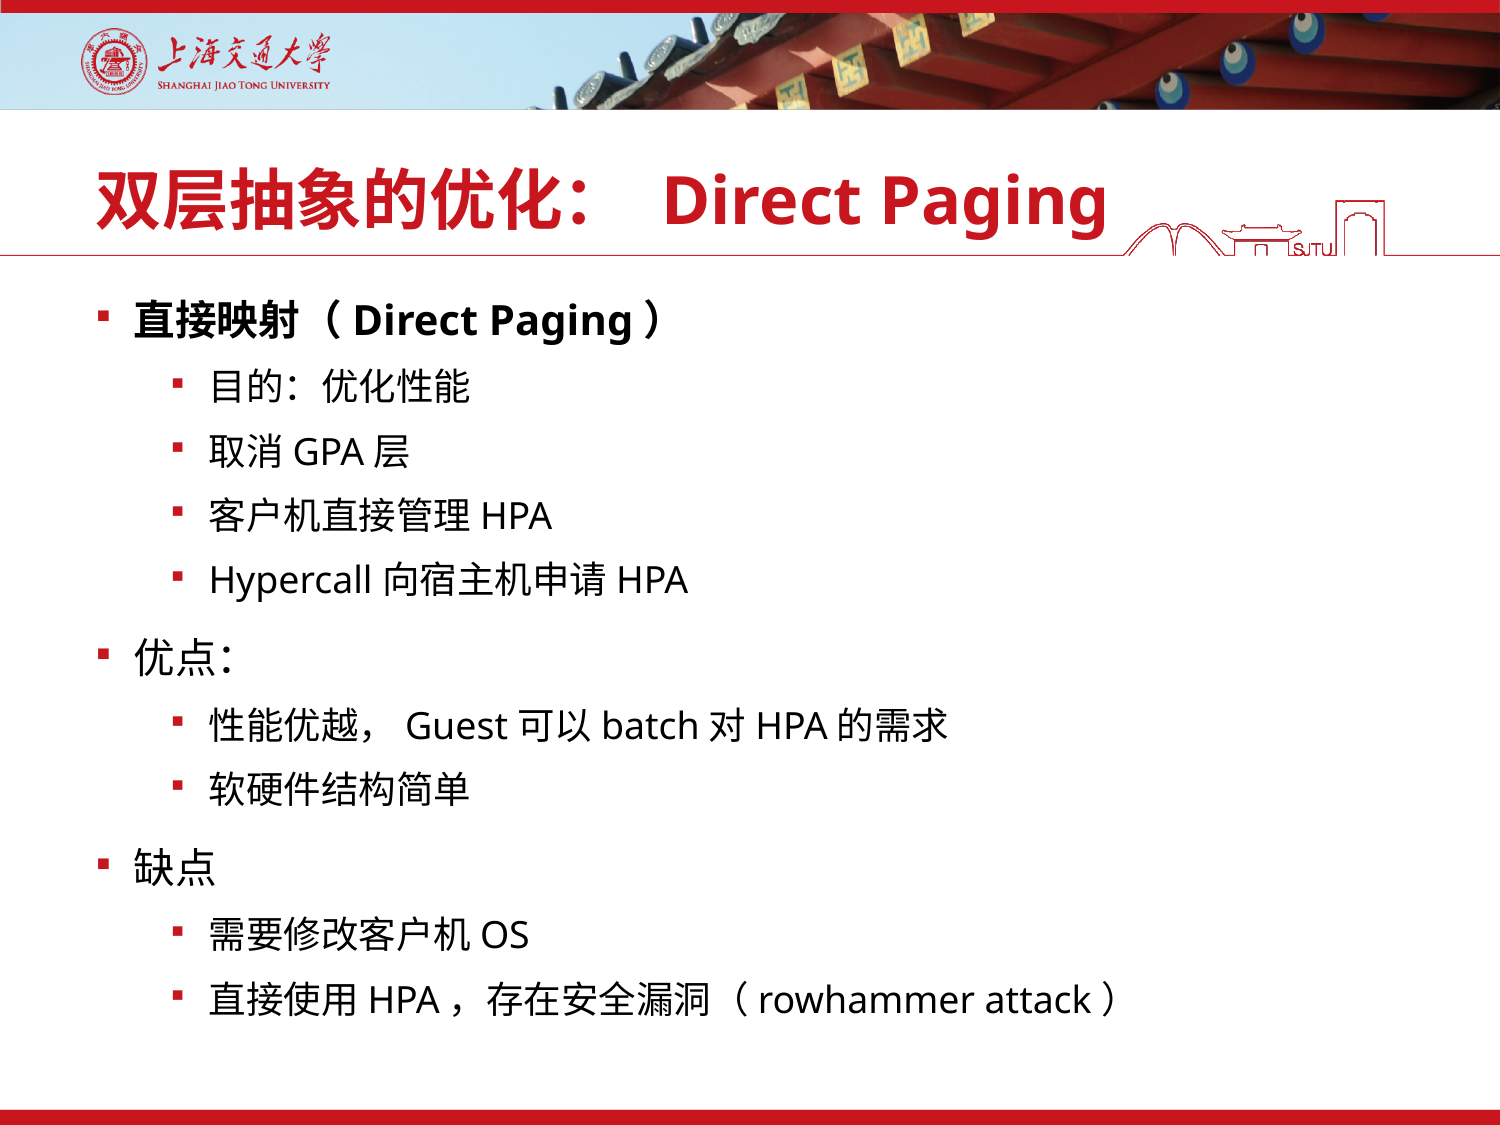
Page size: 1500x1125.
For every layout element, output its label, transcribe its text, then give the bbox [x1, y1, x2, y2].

picture [0, 200, 1500, 256]
list 直接映射（Direct Paging） 目的：优化性能 取消GPA层 客户机直接管理HPA Hypercall向宿主机申请HPA 优点： 性能优越，Guest可以batch对HPA的需求 软硬件结构简单 缺点 需要修改客户机OS 直接使用HPA，存在安全漏洞（rowhammer attack） [81, 276, 1455, 1084]
title 双层抽象的优化： Direct Paging [81, 159, 1455, 254]
picture [0, 0, 1500, 110]
